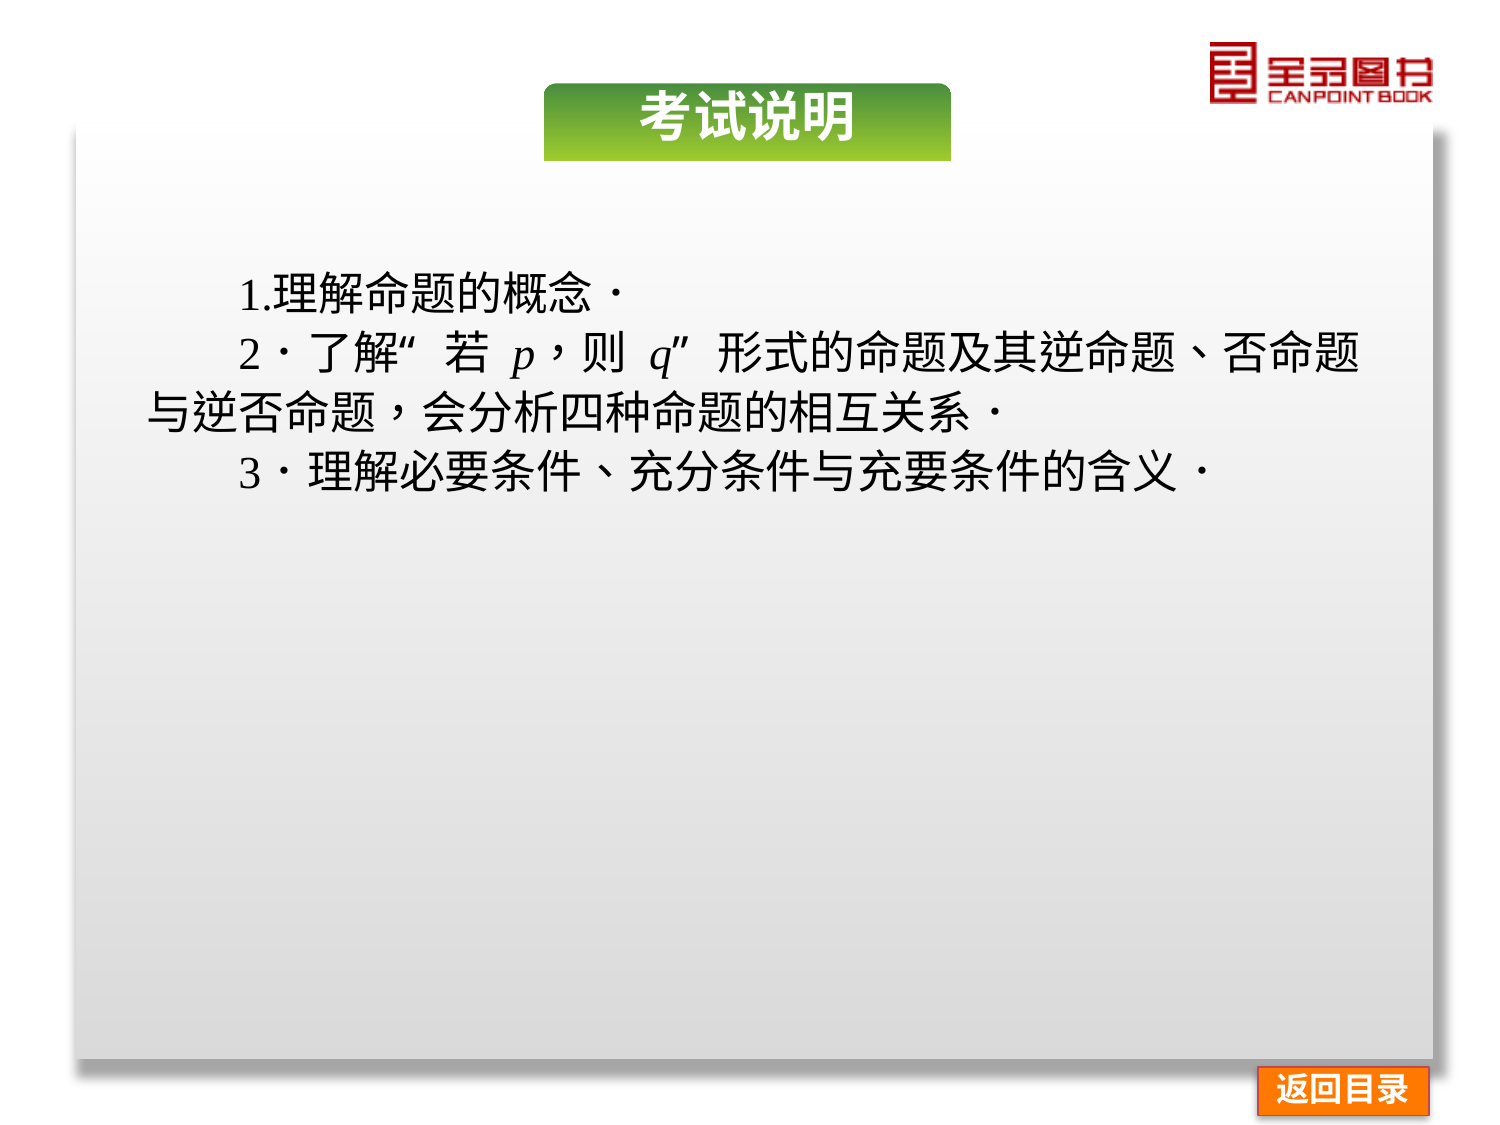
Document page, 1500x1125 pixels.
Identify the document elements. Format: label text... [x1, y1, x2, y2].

picture [1210, 42, 1433, 104]
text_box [146, 264, 1360, 985]
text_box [0, 113, 1500, 1125]
text_box 考试说明 [541, 81, 954, 111]
